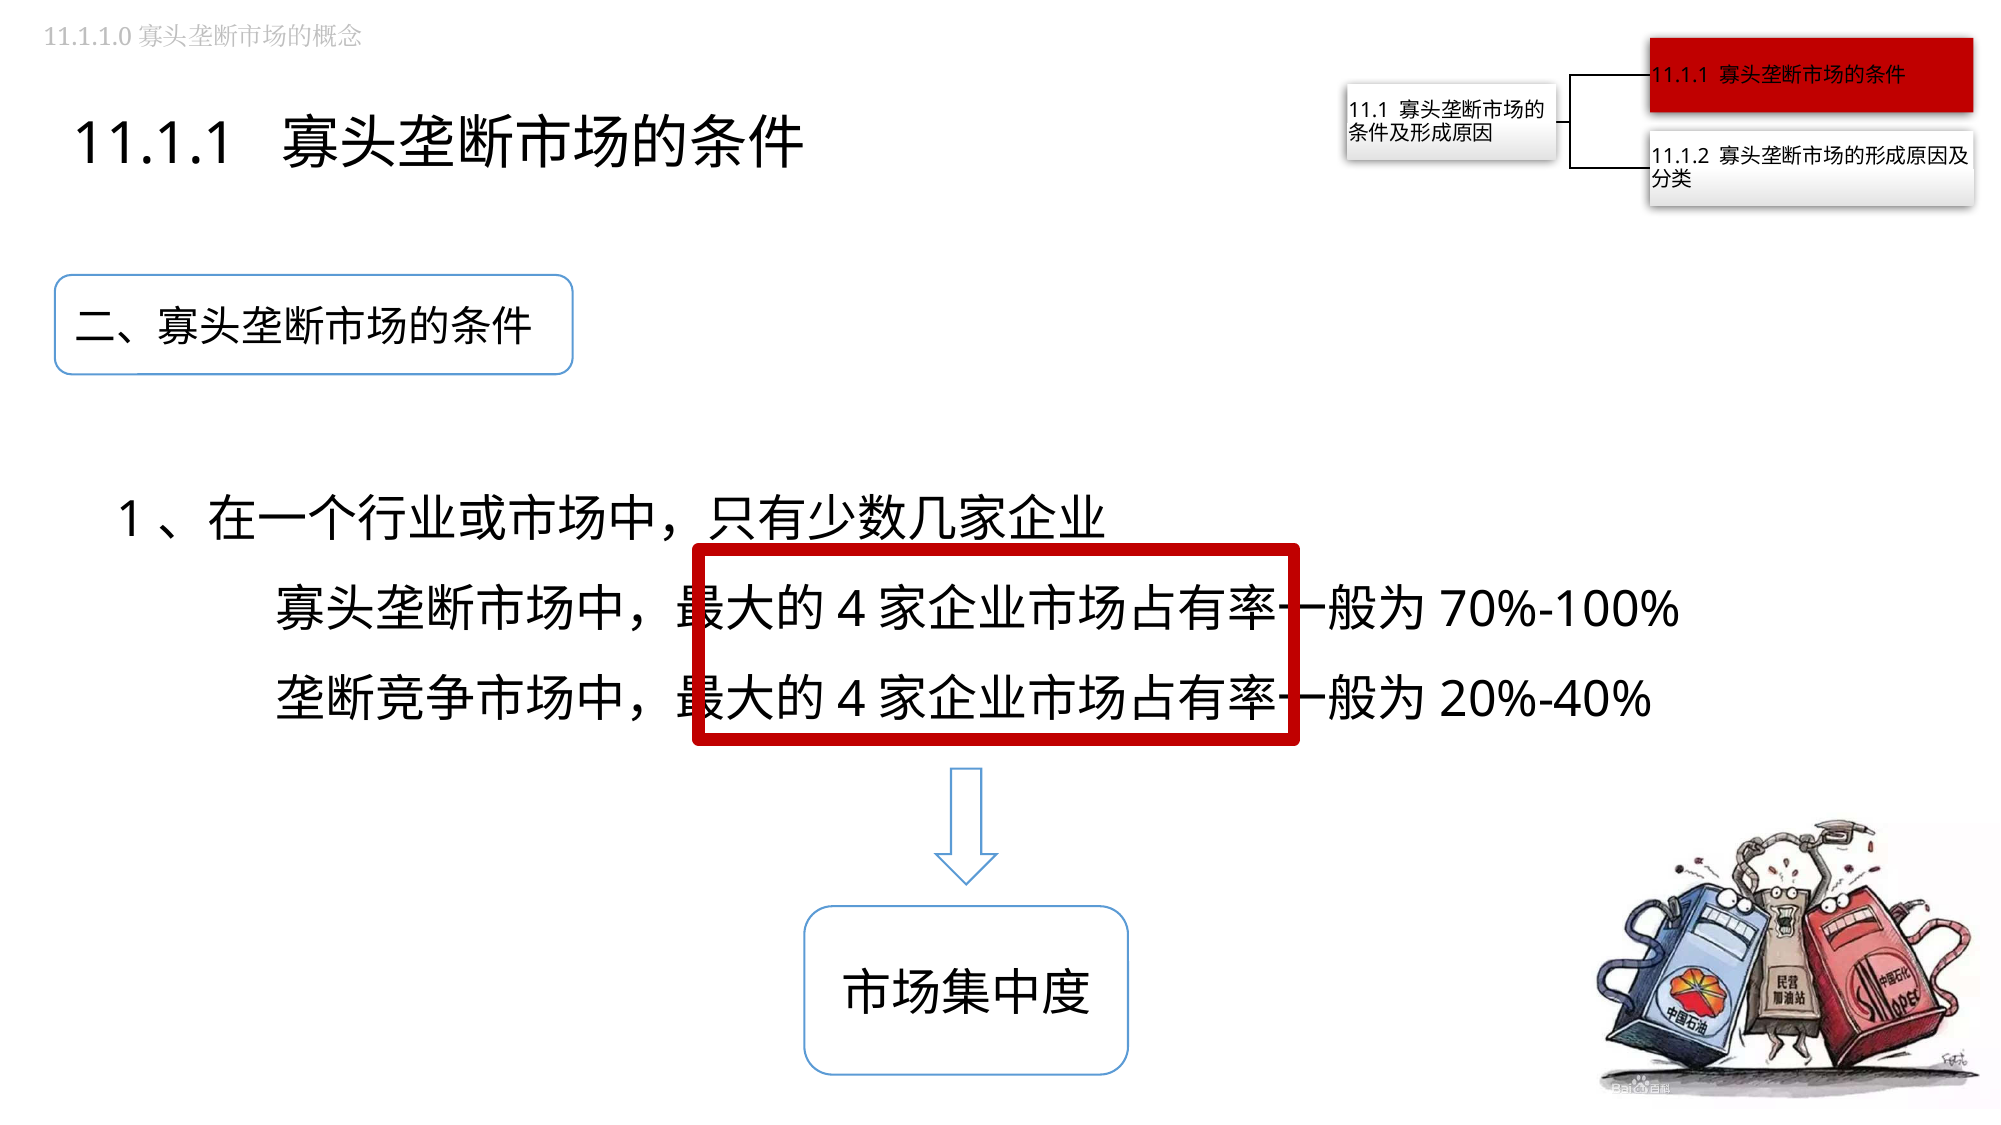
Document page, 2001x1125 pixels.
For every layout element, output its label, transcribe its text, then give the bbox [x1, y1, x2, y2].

text_box 11.1.1.0寡头垄断市场的概念 [28, 12, 379, 58]
text_box [698, 549, 1295, 740]
text_box 二、寡头垄断市场的条件 [53, 273, 574, 376]
text_box 11.1.1 寡头垄断市场的条件 [54, 95, 1347, 184]
text_box [933, 767, 999, 886]
picture [1591, 802, 2000, 1109]
text_box 1、在一个行业或市场中，只有少数几家企业 寡头垄断市场中，最大的4家企业市场占有率一般为70%-100% 垄断竞争市场中，最大的4家企业市场占有率一般为20%-40% [102, 449, 1924, 735]
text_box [1347, 0, 2000, 319]
text_box 市场集中度 [803, 905, 1130, 1076]
